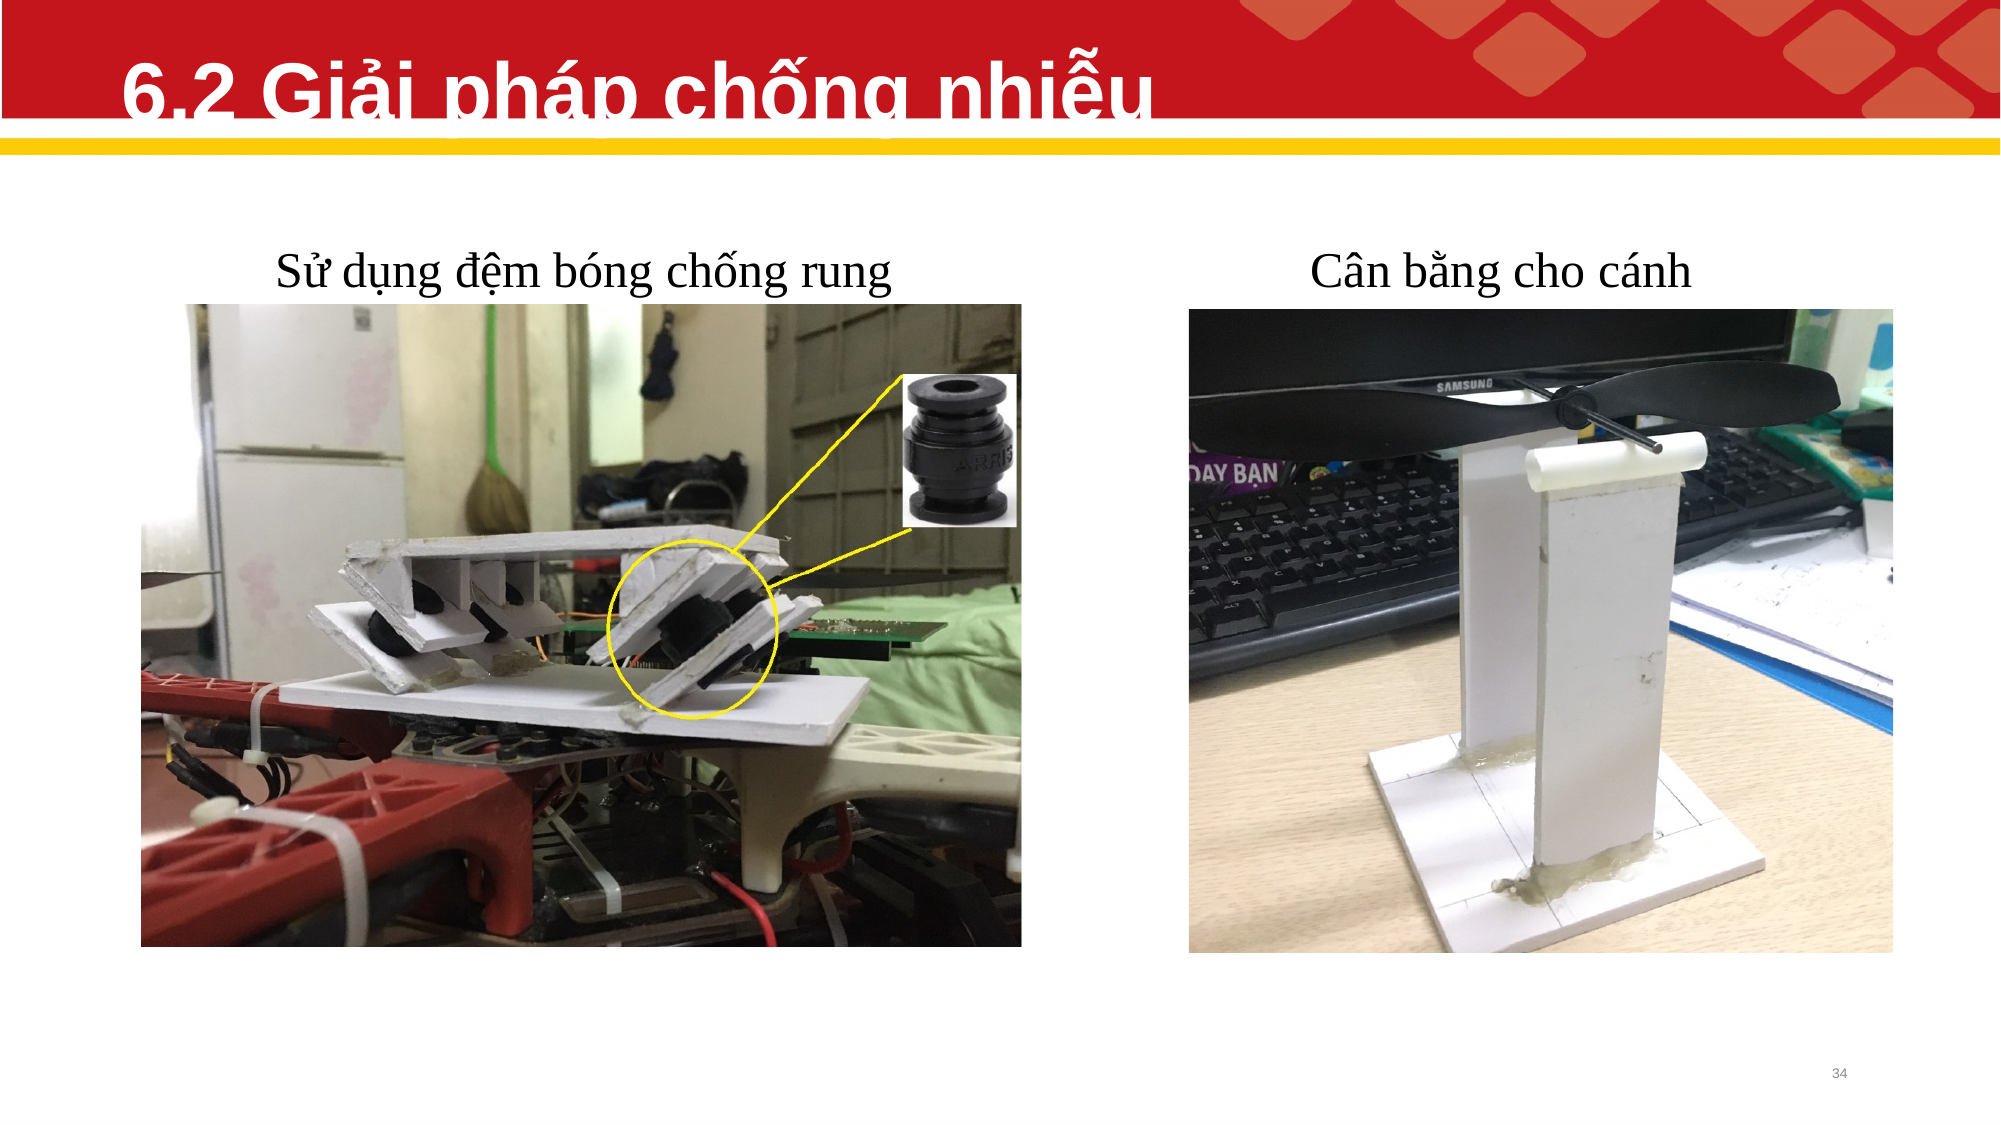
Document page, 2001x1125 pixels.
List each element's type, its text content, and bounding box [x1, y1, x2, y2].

title 6.2 Giải pháp chống nhiễu [106, 0, 1863, 204]
slide_number 34 [1412, 1042, 1863, 1103]
text_box Cân bằng cho cánh [1296, 230, 1893, 305]
text_box Sử dụng đệm bóng chống rung [260, 230, 1170, 305]
picture [0, 0, 2001, 1125]
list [141, 304, 1024, 953]
